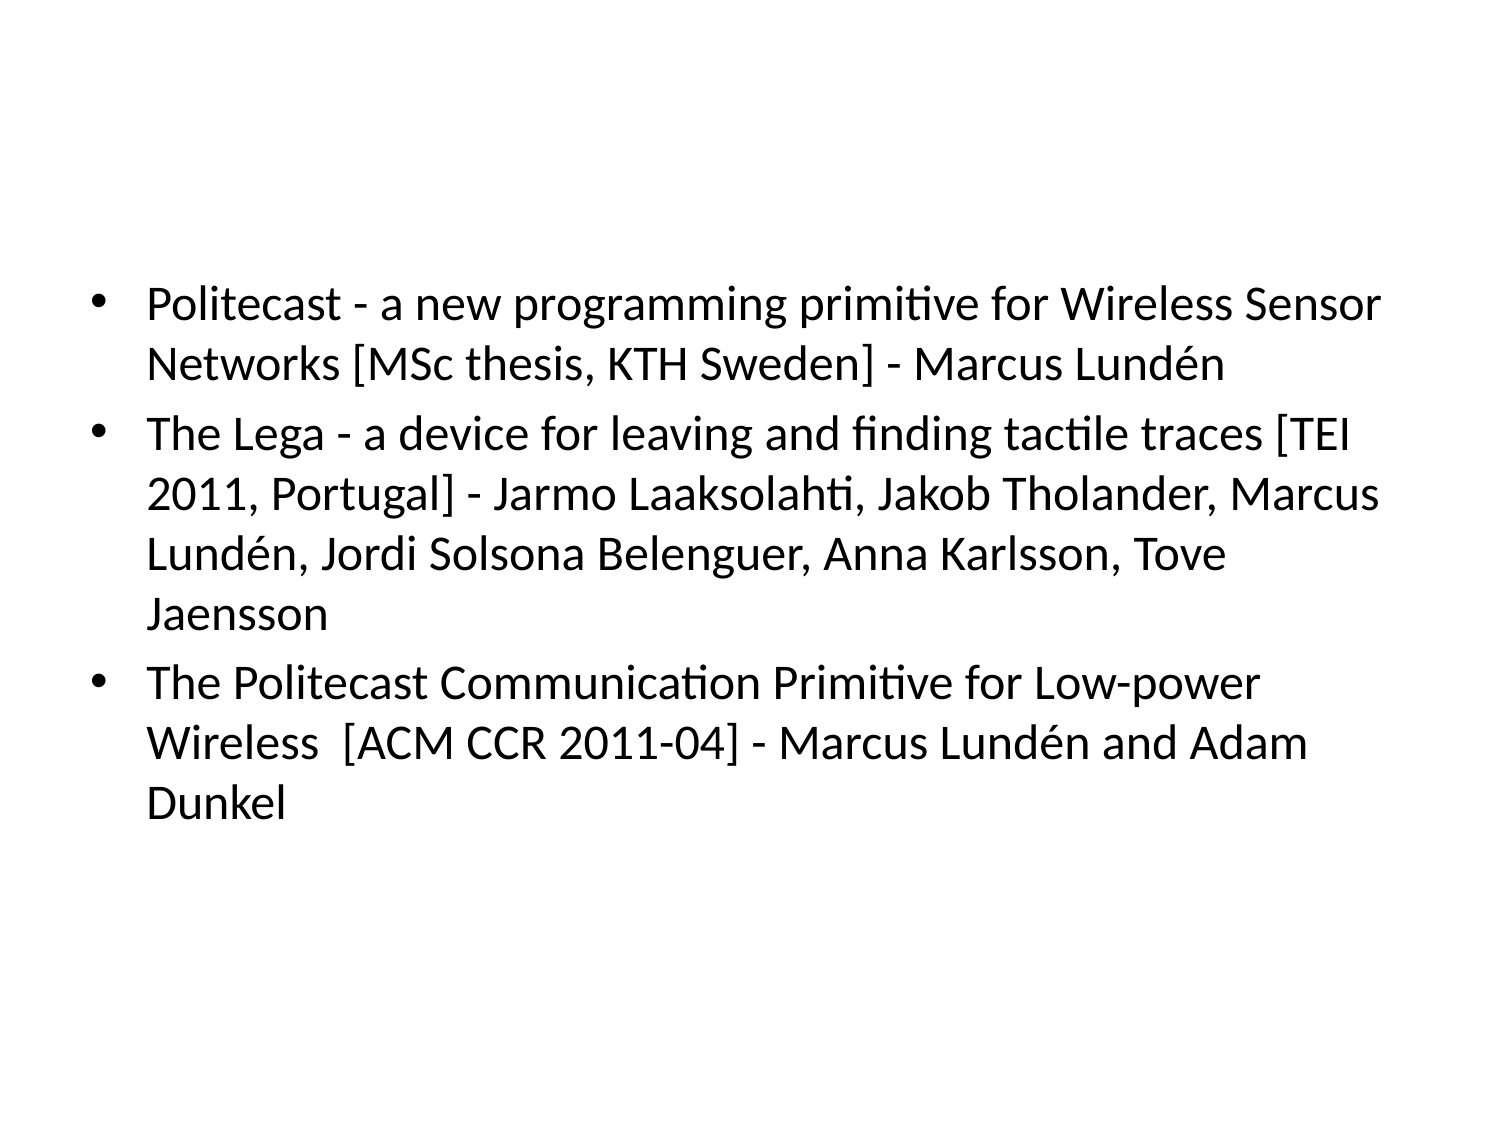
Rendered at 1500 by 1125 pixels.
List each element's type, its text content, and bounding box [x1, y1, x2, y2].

list Politecast - a new programming primitive for Wireless Sensor Networks [MSc thesis, KTH Sweden] - Marcus Lundén The Lega - a device for leaving and finding tactile traces [TEI 2011, Portugal] - Jarmo Laaksolahti, Jakob Tholander, Marcus Lundén, Jordi Solsona Belenguer, Anna Karlsson, Tove Jaensson The Politecast Communication Primitive for Low-power Wireless [ACM CCR 2011-04] - Marcus Lundén and Adam Dunkel [75, 262, 1425, 1005]
